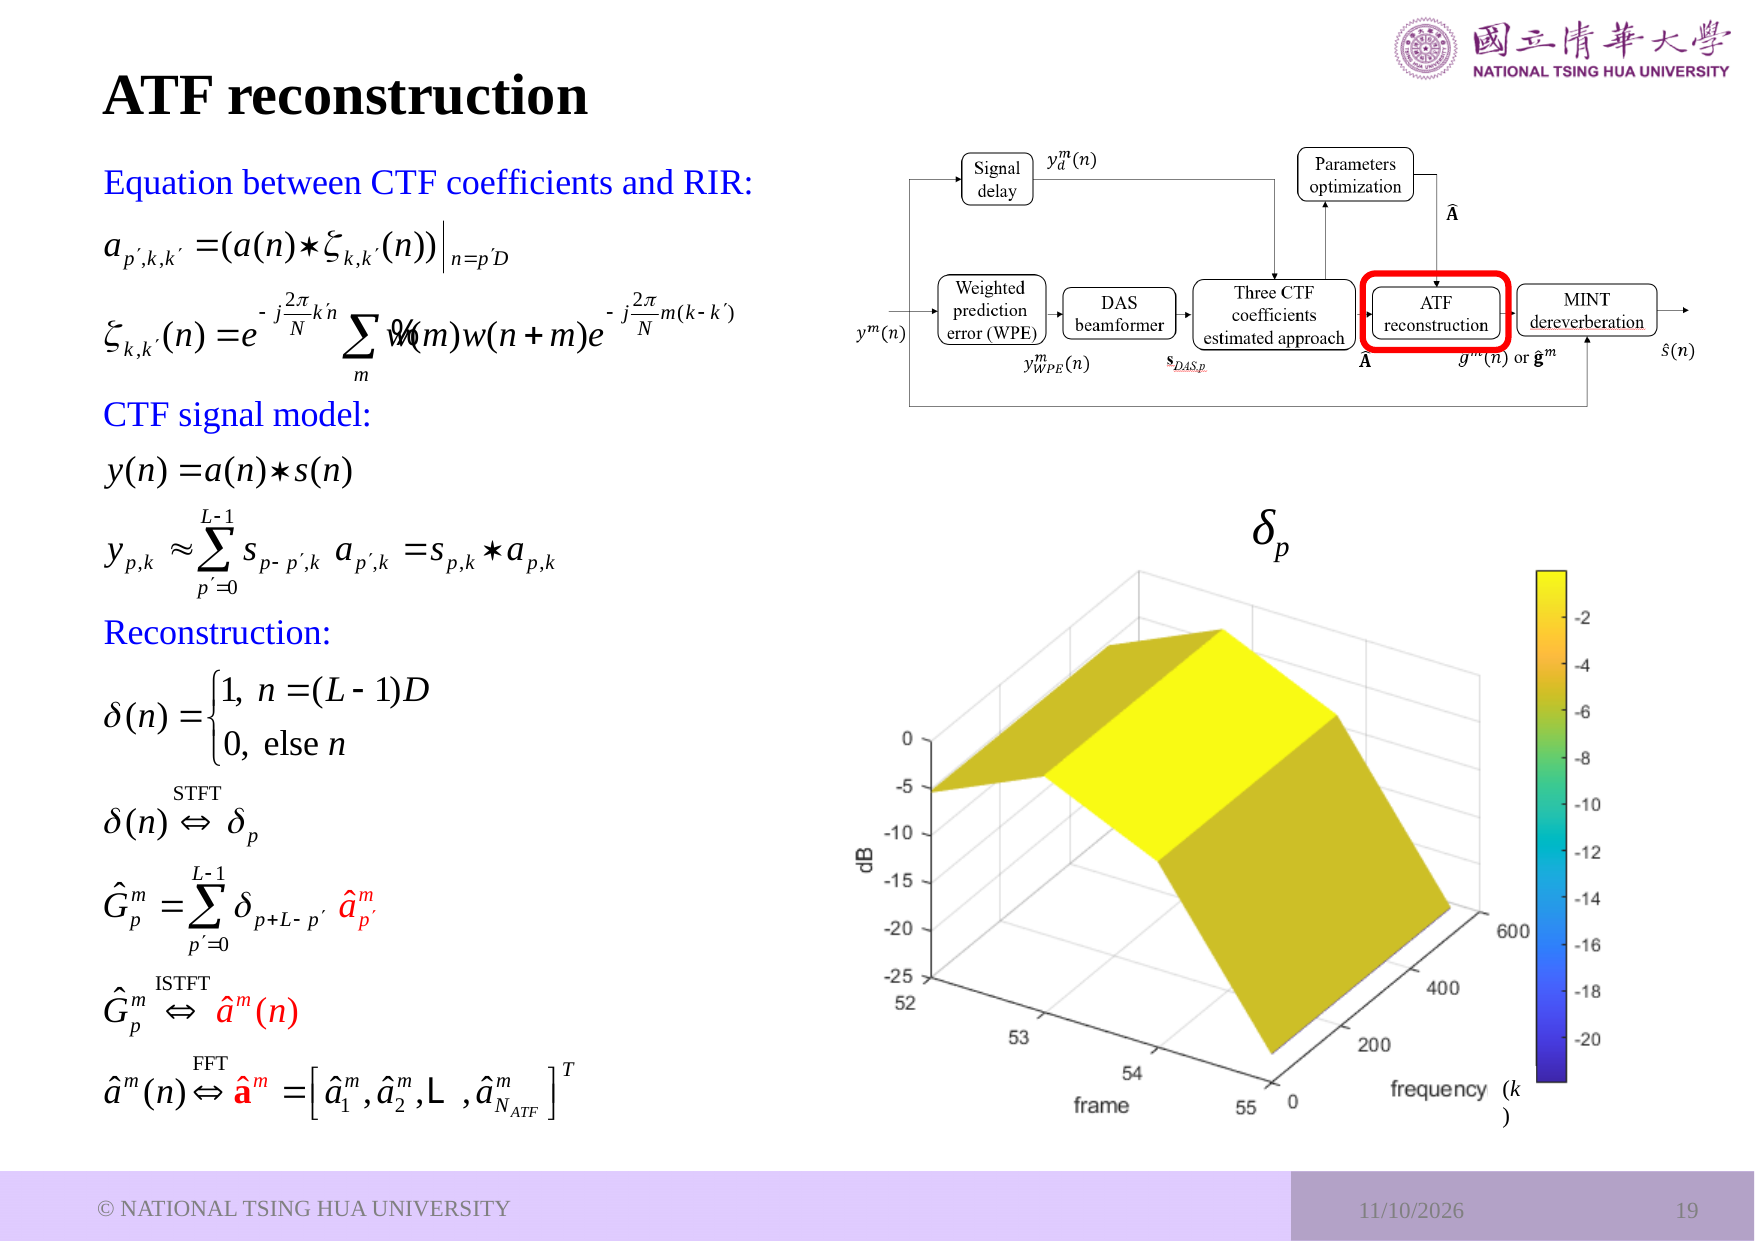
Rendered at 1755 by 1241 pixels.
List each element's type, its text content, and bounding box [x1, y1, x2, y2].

picture [853, 140, 1696, 416]
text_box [837, 486, 1675, 1152]
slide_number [1343, 1180, 1551, 1239]
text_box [97, 161, 757, 1129]
title ATF reconstruction [87, 35, 1257, 140]
picture [0, 1171, 1291, 1241]
slide_number 19 [1577, 1180, 1714, 1239]
picture [1388, 2, 1755, 95]
footer © NATIONAL TSING HUA UNIVERSITY [82, 1177, 562, 1236]
